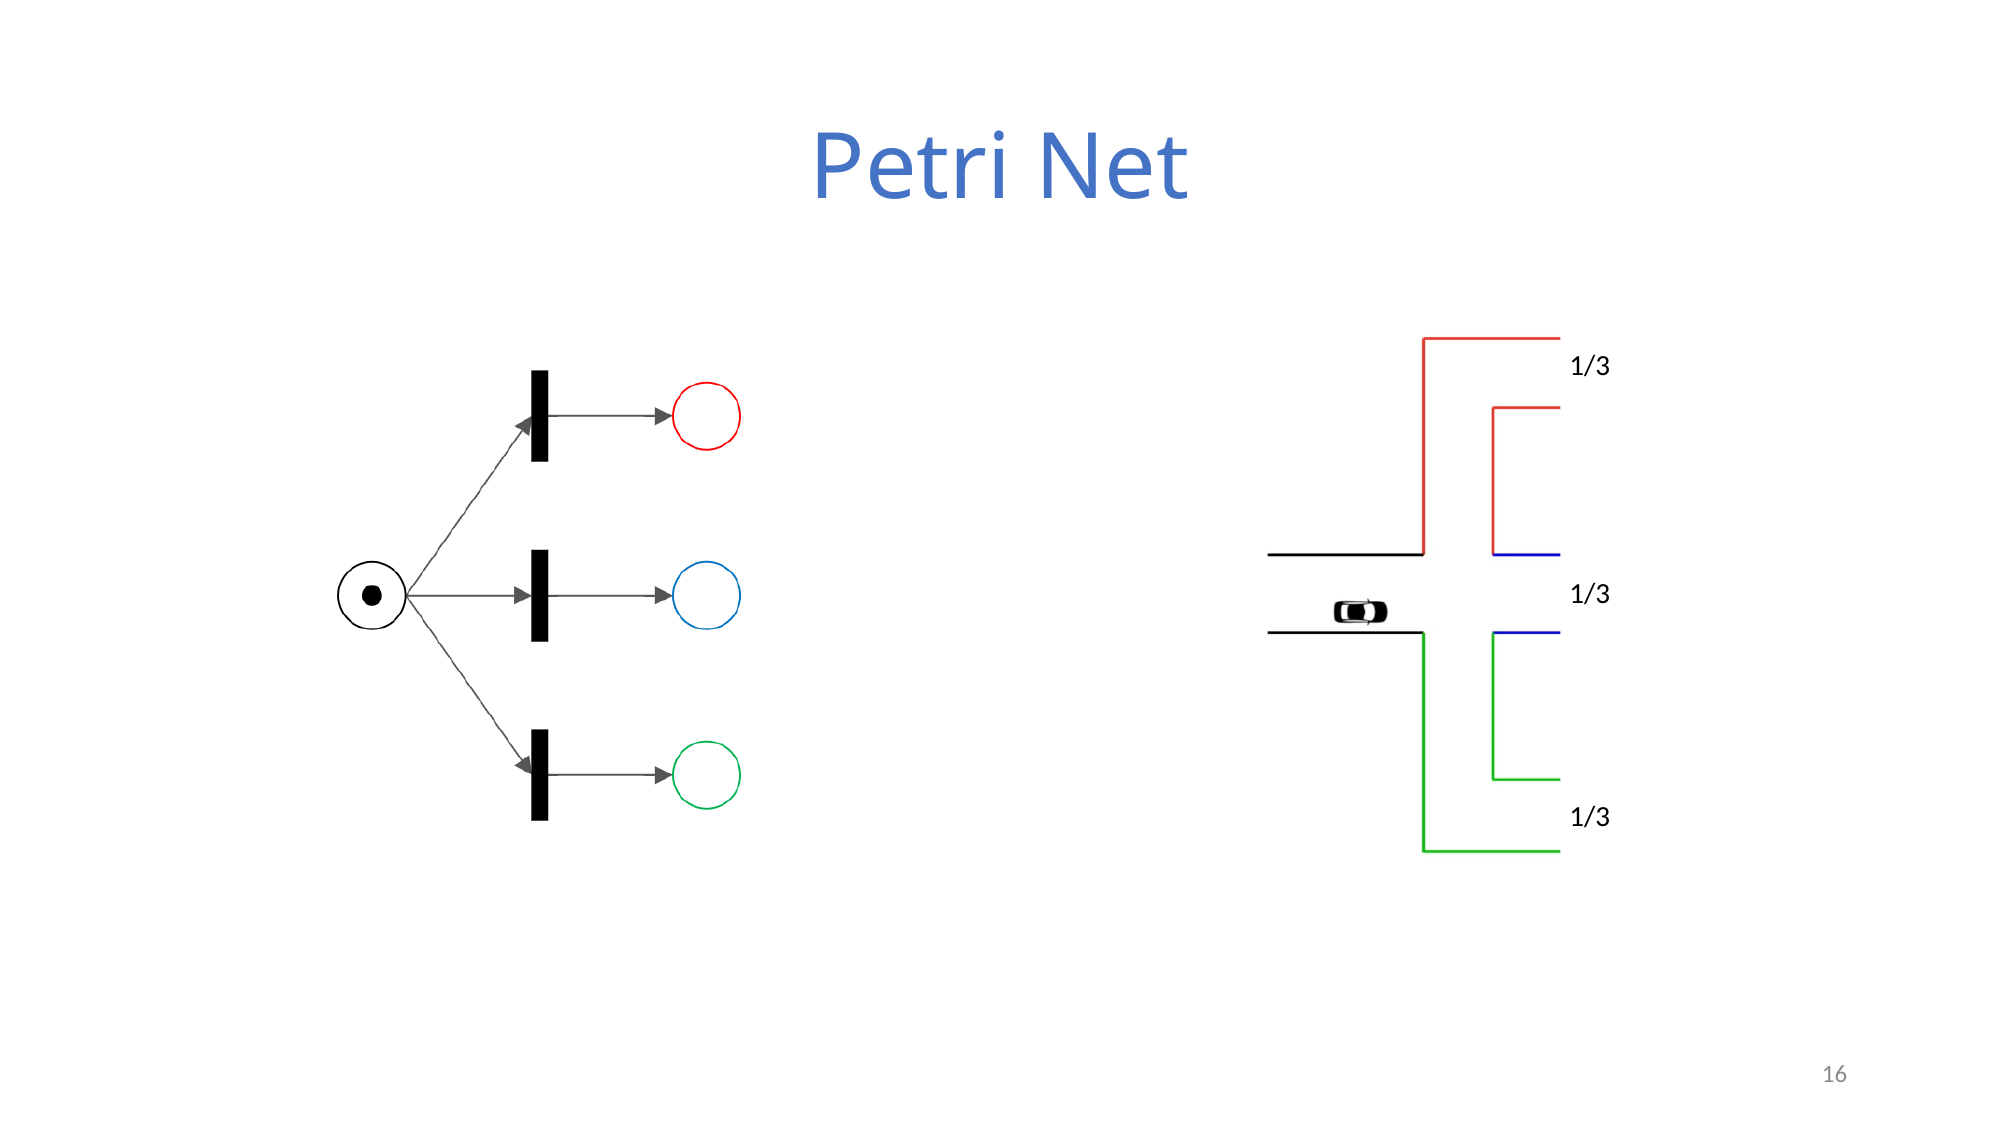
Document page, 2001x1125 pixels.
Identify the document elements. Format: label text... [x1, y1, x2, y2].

slide_number 16 [1412, 1042, 1863, 1103]
picture [251, 299, 881, 887]
text_box 1/3 [1554, 339, 1659, 389]
picture [1096, 278, 1729, 909]
title Petri Net [137, 59, 1863, 278]
text_box 1/3 [1554, 789, 1659, 840]
